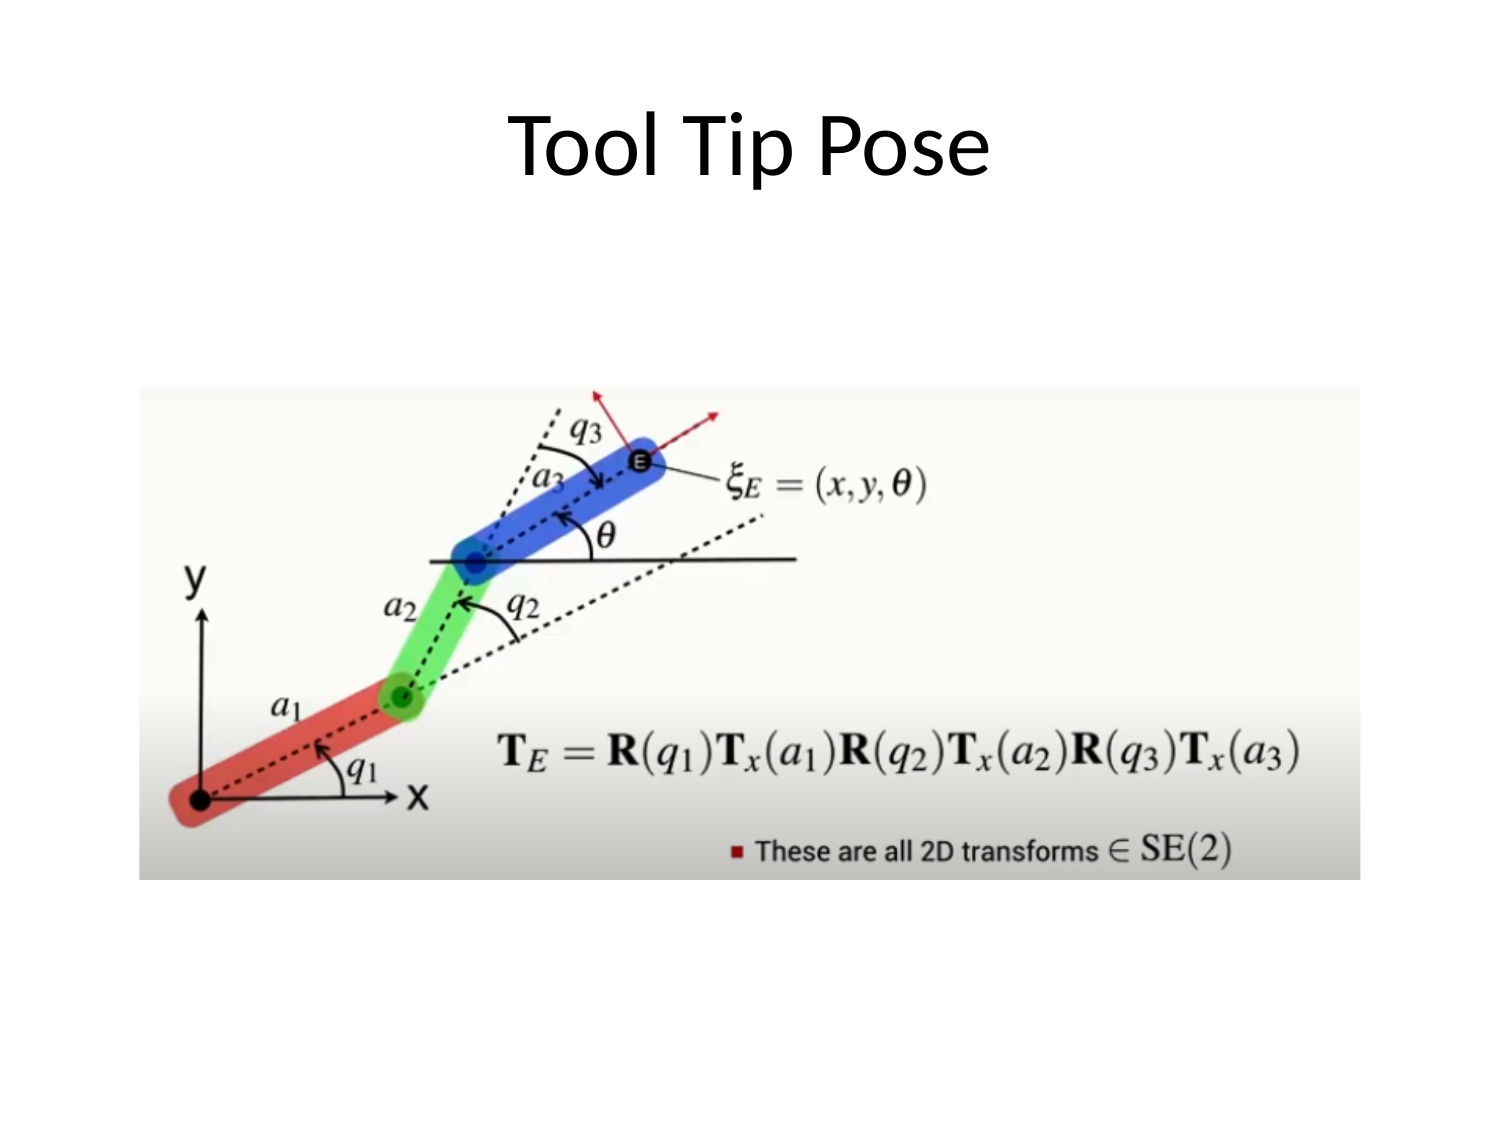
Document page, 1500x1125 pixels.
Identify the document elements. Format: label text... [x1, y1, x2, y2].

title Tool Tip Pose [75, 45, 1425, 233]
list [139, 387, 1361, 880]
